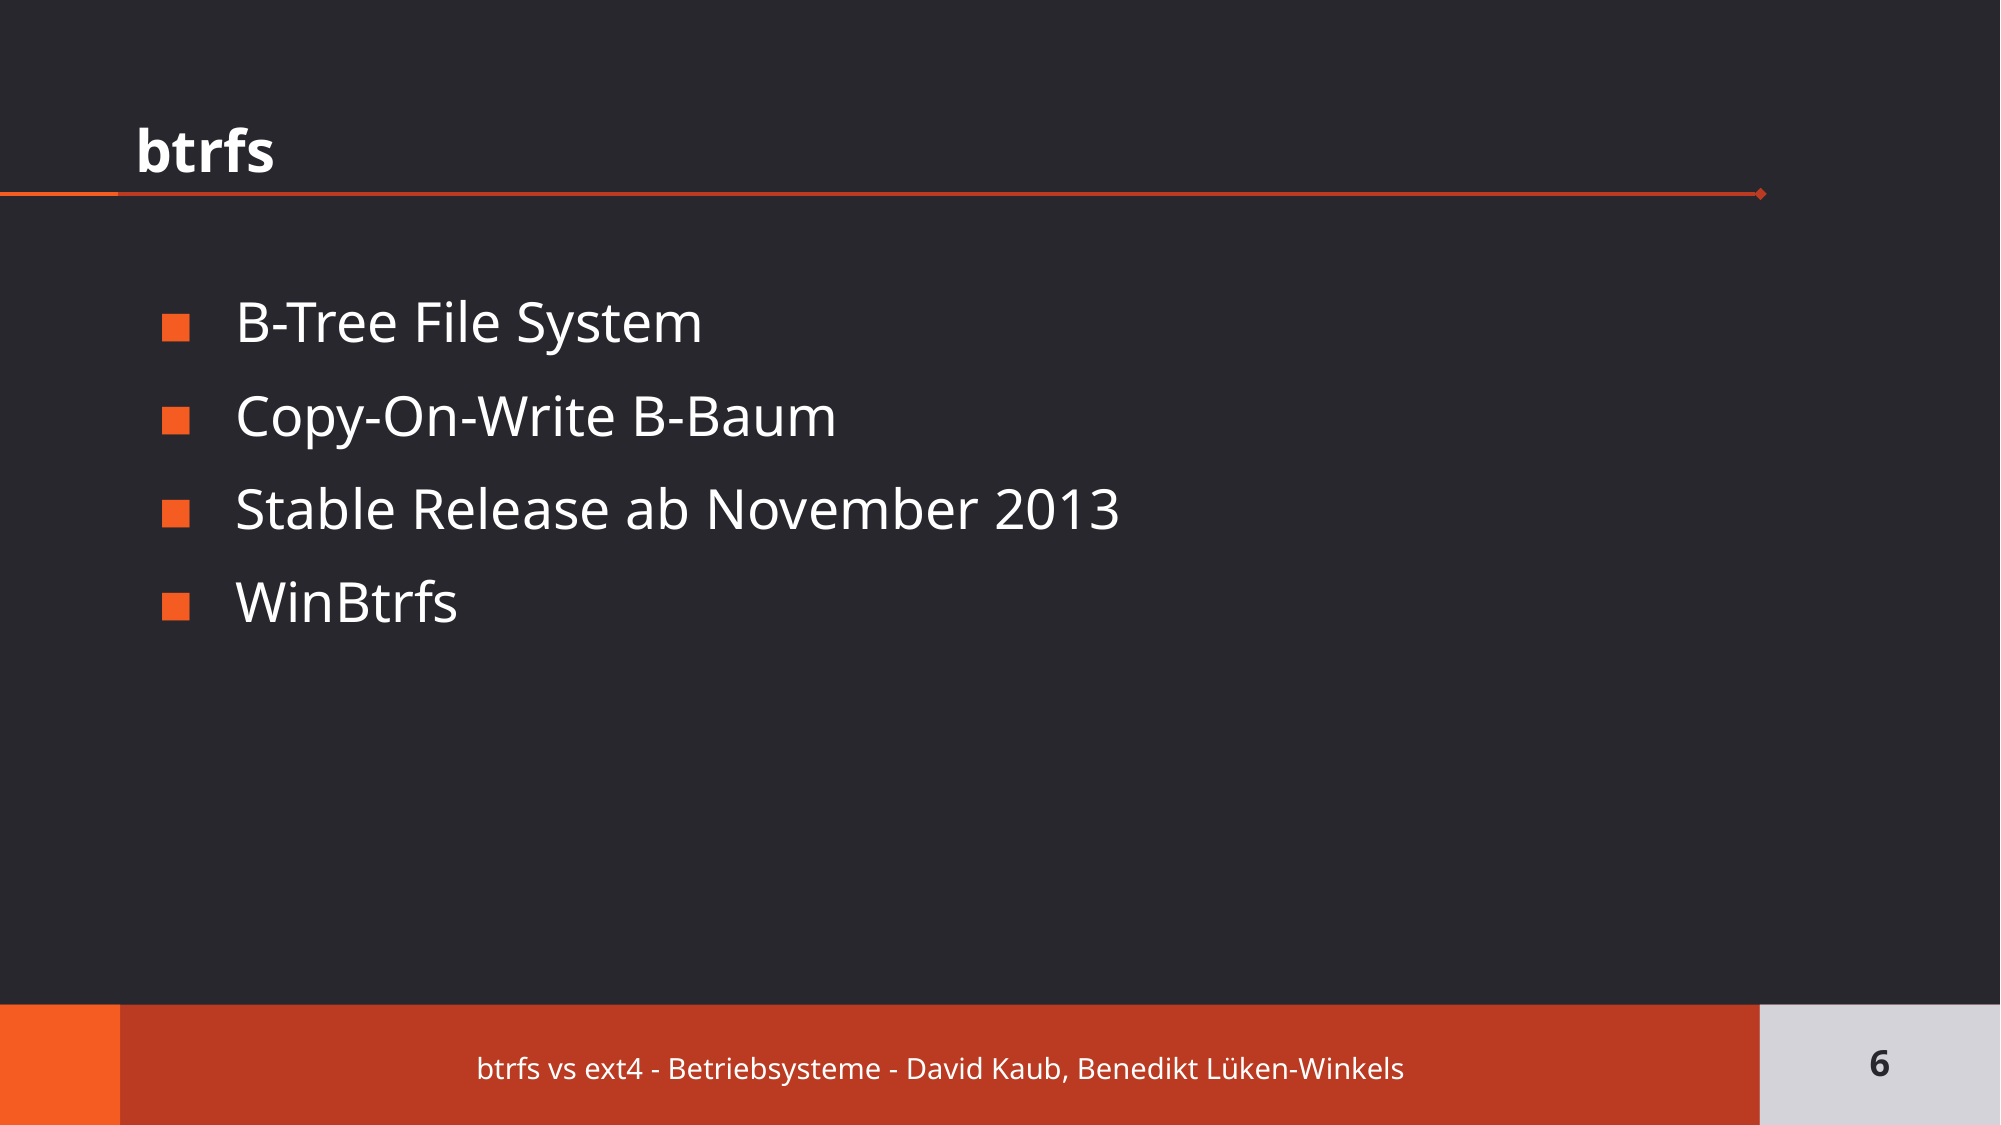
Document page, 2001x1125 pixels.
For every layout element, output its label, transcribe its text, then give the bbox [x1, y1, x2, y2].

slide_number 6 [1759, 1004, 2000, 1125]
list B-Tree File System Copy-On-Write B-Baum Stable Release ab November 2013 WinBtrfs [120, 262, 1511, 943]
footer btrfs vs ext4 - Betriebsysteme - David Kaub, Benedikt Lüken-Winkels [172, 1042, 1709, 1103]
title btrfs [120, 79, 1760, 200]
